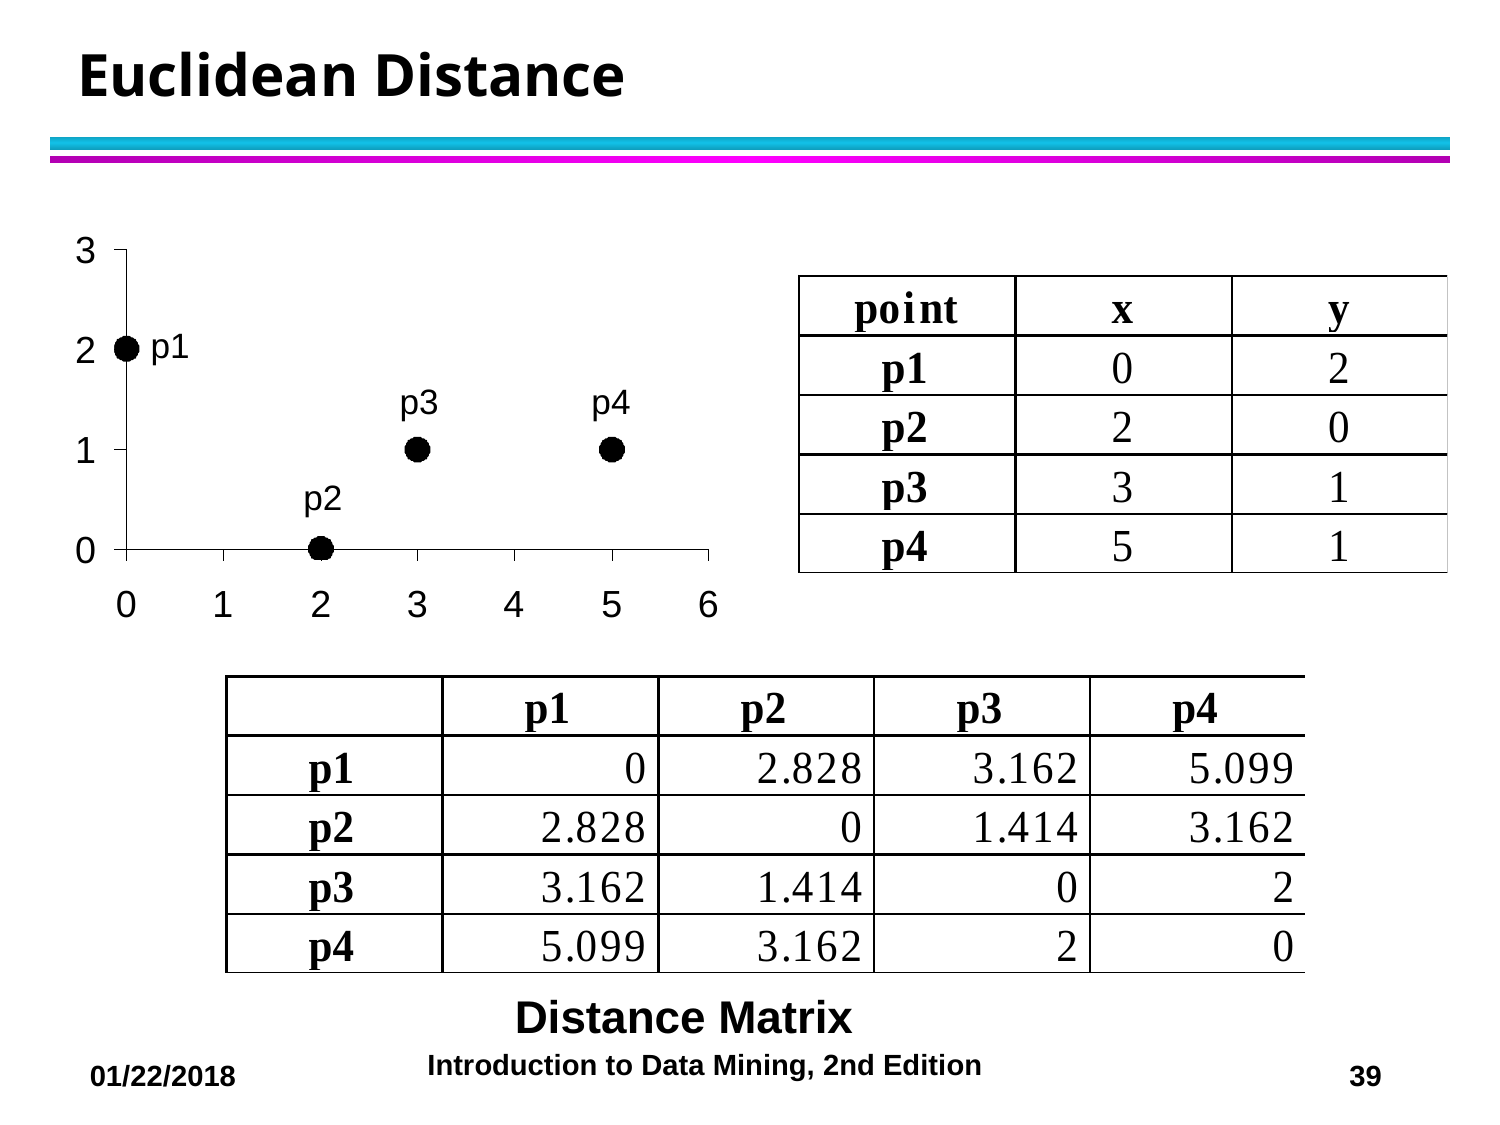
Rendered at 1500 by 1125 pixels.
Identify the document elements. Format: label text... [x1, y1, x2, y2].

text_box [224, 674, 1308, 976]
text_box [797, 274, 1451, 576]
title Euclidean Distance [62, 24, 1421, 116]
text_box Distance Matrix [499, 984, 963, 1050]
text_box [37, 187, 756, 713]
